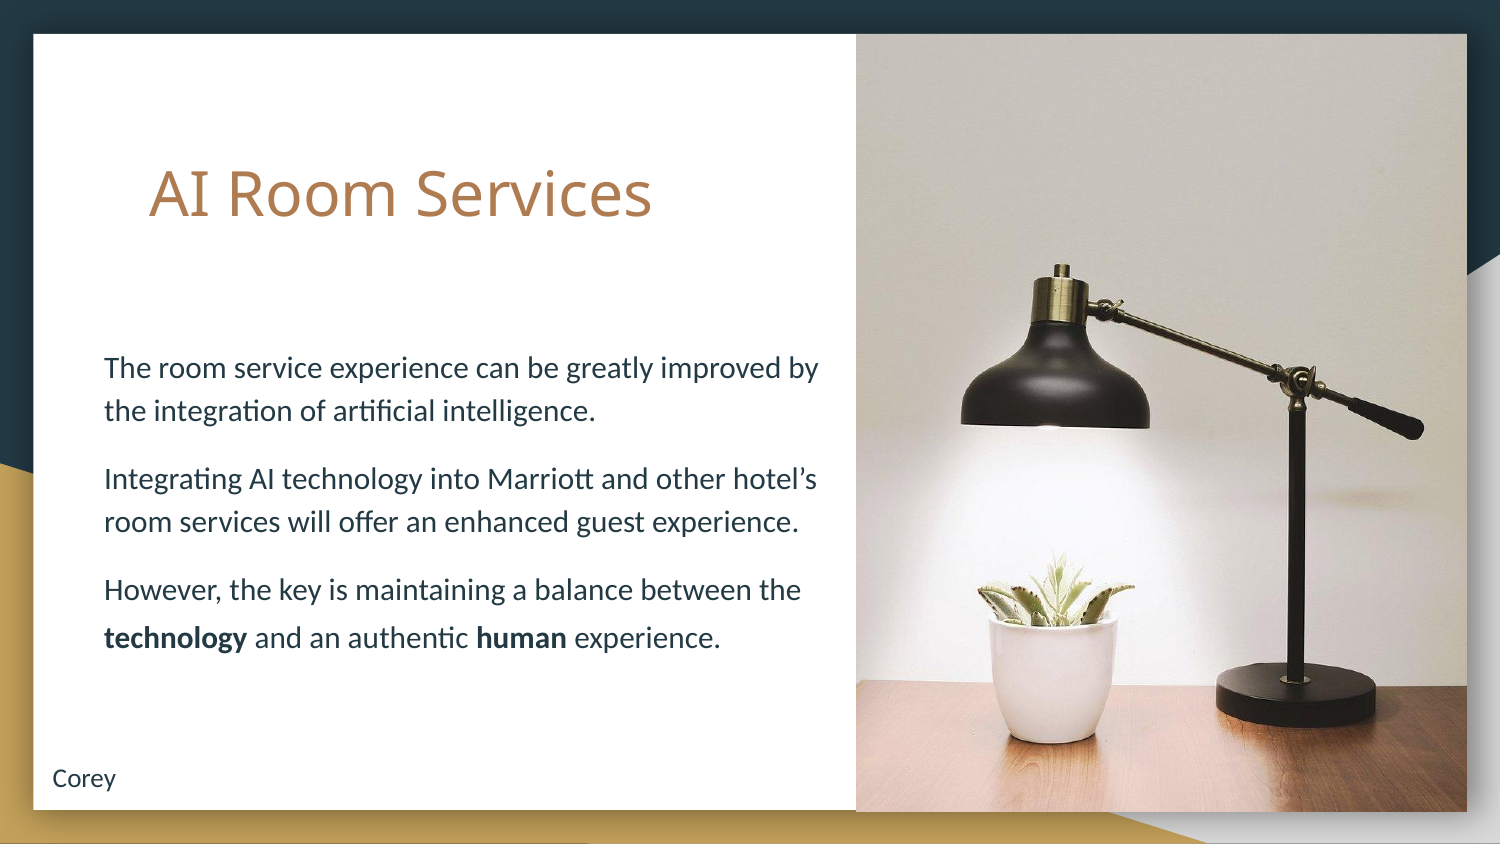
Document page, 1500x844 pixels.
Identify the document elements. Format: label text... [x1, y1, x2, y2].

list The room service experience can be greatly improved by the integration of artificial intelligence. Integrating AI technology into Marriott and other hotel’s room services will offer an enhanced guest experience. However, the key is maintaining a balance between the technology and an authentic human experience. [89, 326, 840, 746]
picture [855, 34, 1467, 812]
title AI Room Services [134, 138, 850, 296]
text_box Corey [37, 745, 135, 808]
